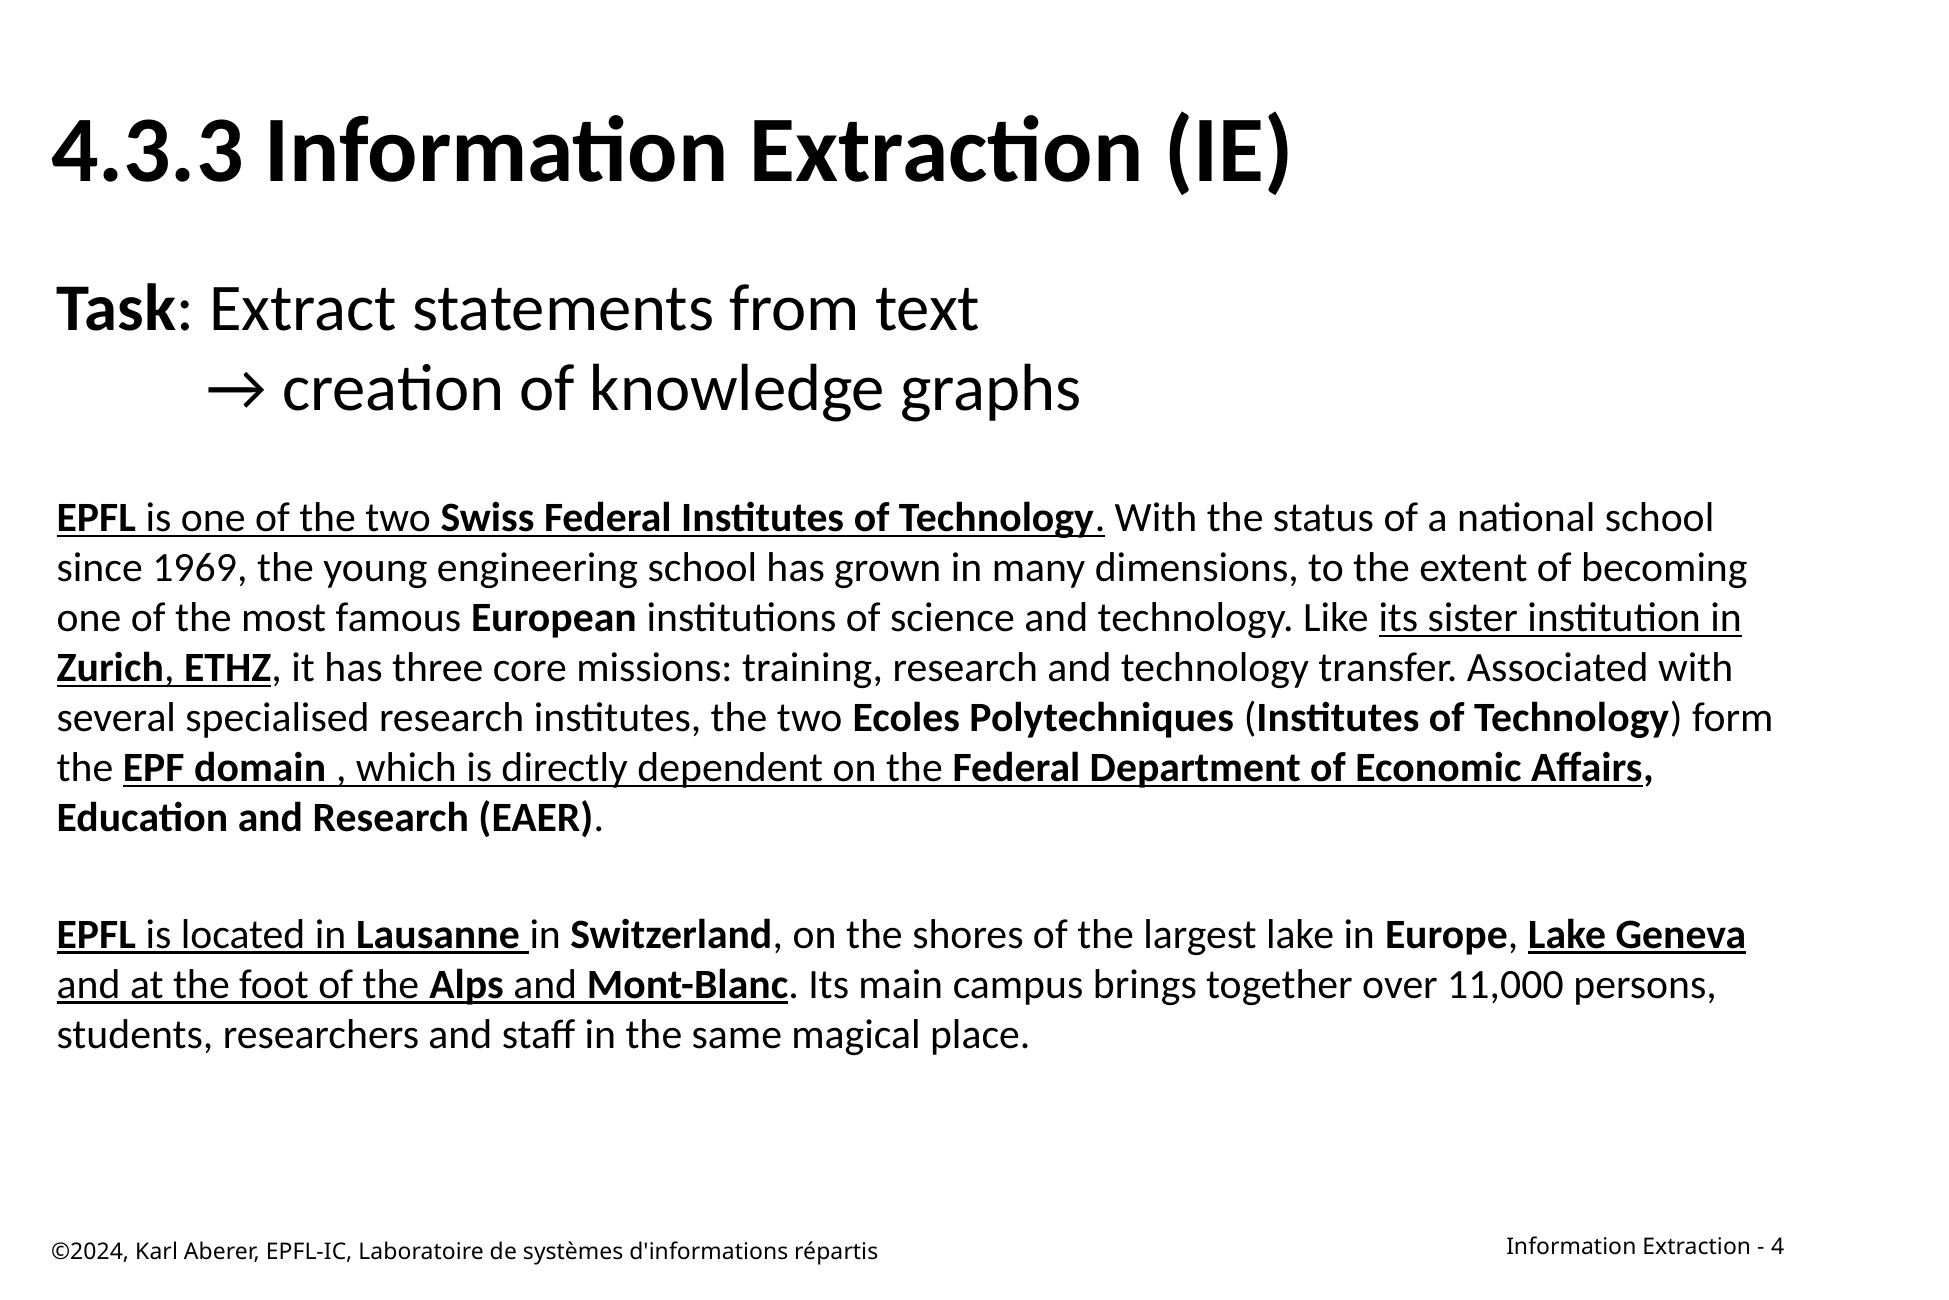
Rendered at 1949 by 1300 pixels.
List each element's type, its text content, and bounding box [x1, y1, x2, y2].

footer ©2024, Karl Aberer, EPFL-IC, Laboratoire de systèmes d'informations répartis [32, 1227, 1284, 1271]
list Task: Extract statements from text → creation of knowledge graphs EPFL is one of the two Swiss Federal Institutes of Technology. With the status of a national school since 1969, the young engineering school has grown in many dimensions, to the extent of becoming one of the most famous European institutions of science and technology. Like its sister institution in Zurich, ETHZ, it has three core missions: training, research and technology transfer. Associated with several specialised research institutes, the two Ecoles Polytechniques (Institutes of Technology) form the EPF domain , which is directly dependent on the Federal Department of Economic Affairs, Education and Research (EAER). EPFL is located in Lausanne in Switzerland, on the shores of the largest lake in Europe, Lake Geneva and at the foot of the Alps and Mont-Blanc. Its main campus brings together over 11,000 persons, students, researchers and staff in the same magical place. [37, 253, 1809, 1208]
title 4.3.3 Information Extraction (IE) [32, 57, 1803, 232]
